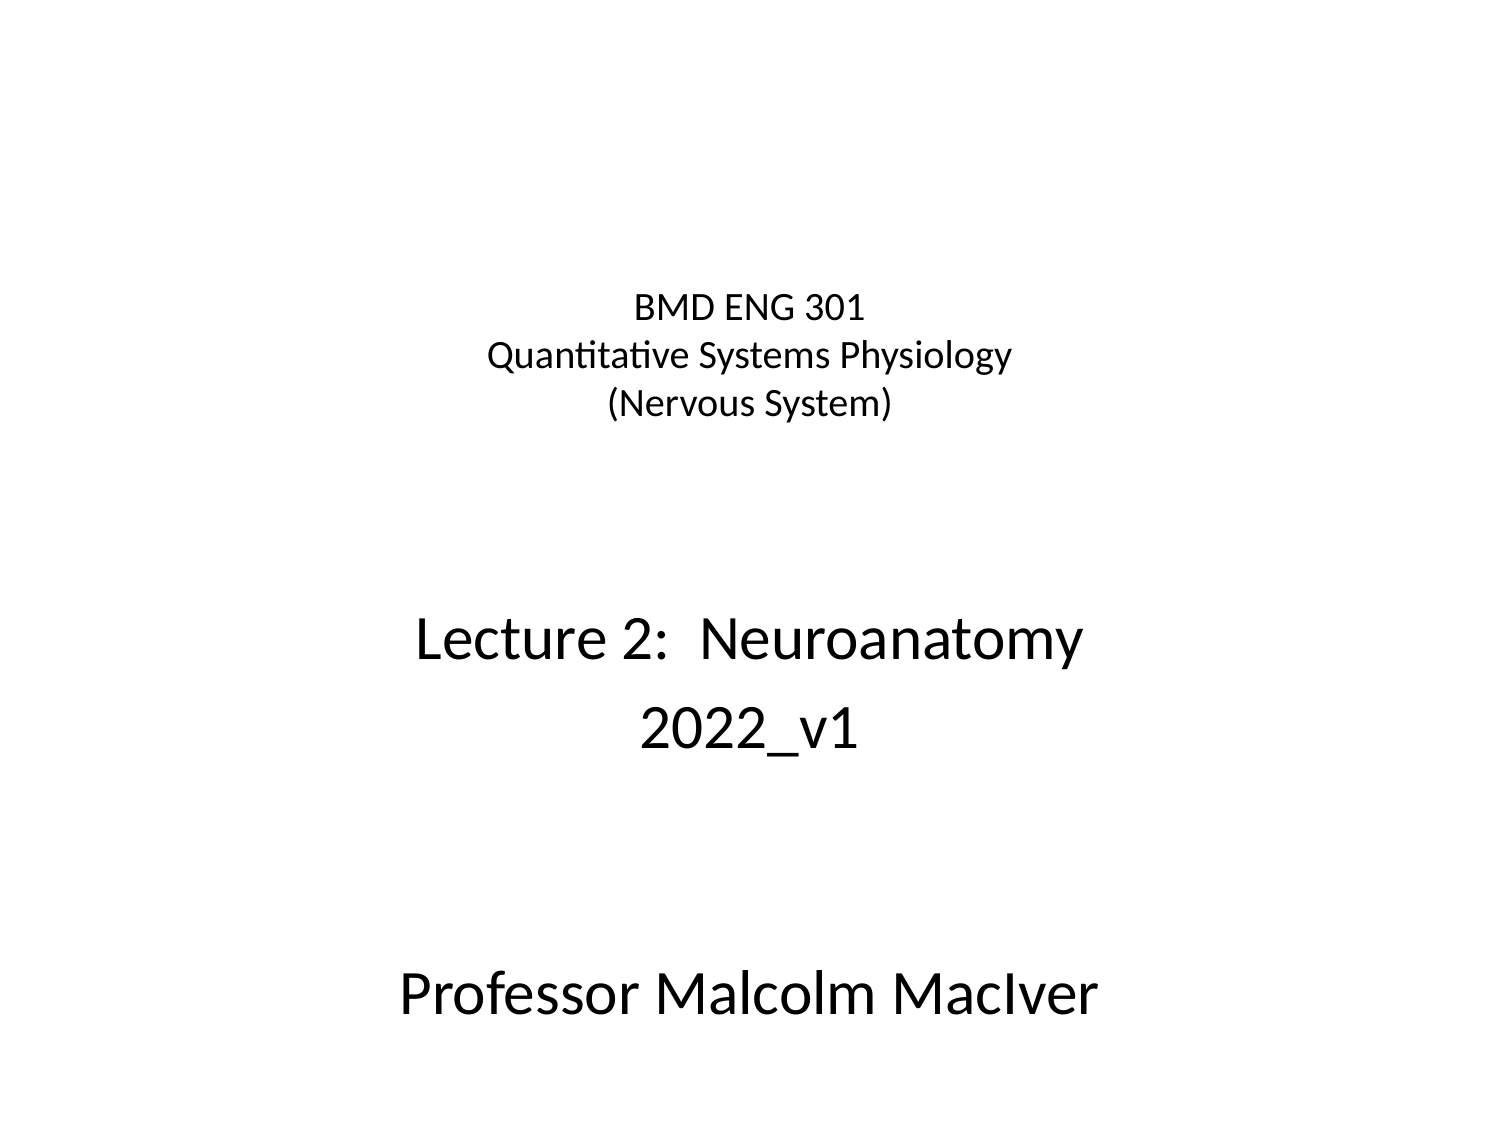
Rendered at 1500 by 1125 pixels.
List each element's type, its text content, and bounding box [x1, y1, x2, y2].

title BMD ENG 301 Quantitative Systems Physiology (Nervous System) [103, 270, 1397, 434]
list Lecture 2: Neuroanatomy 2022_v1 Professor Malcolm MacIver [103, 500, 1397, 1036]
